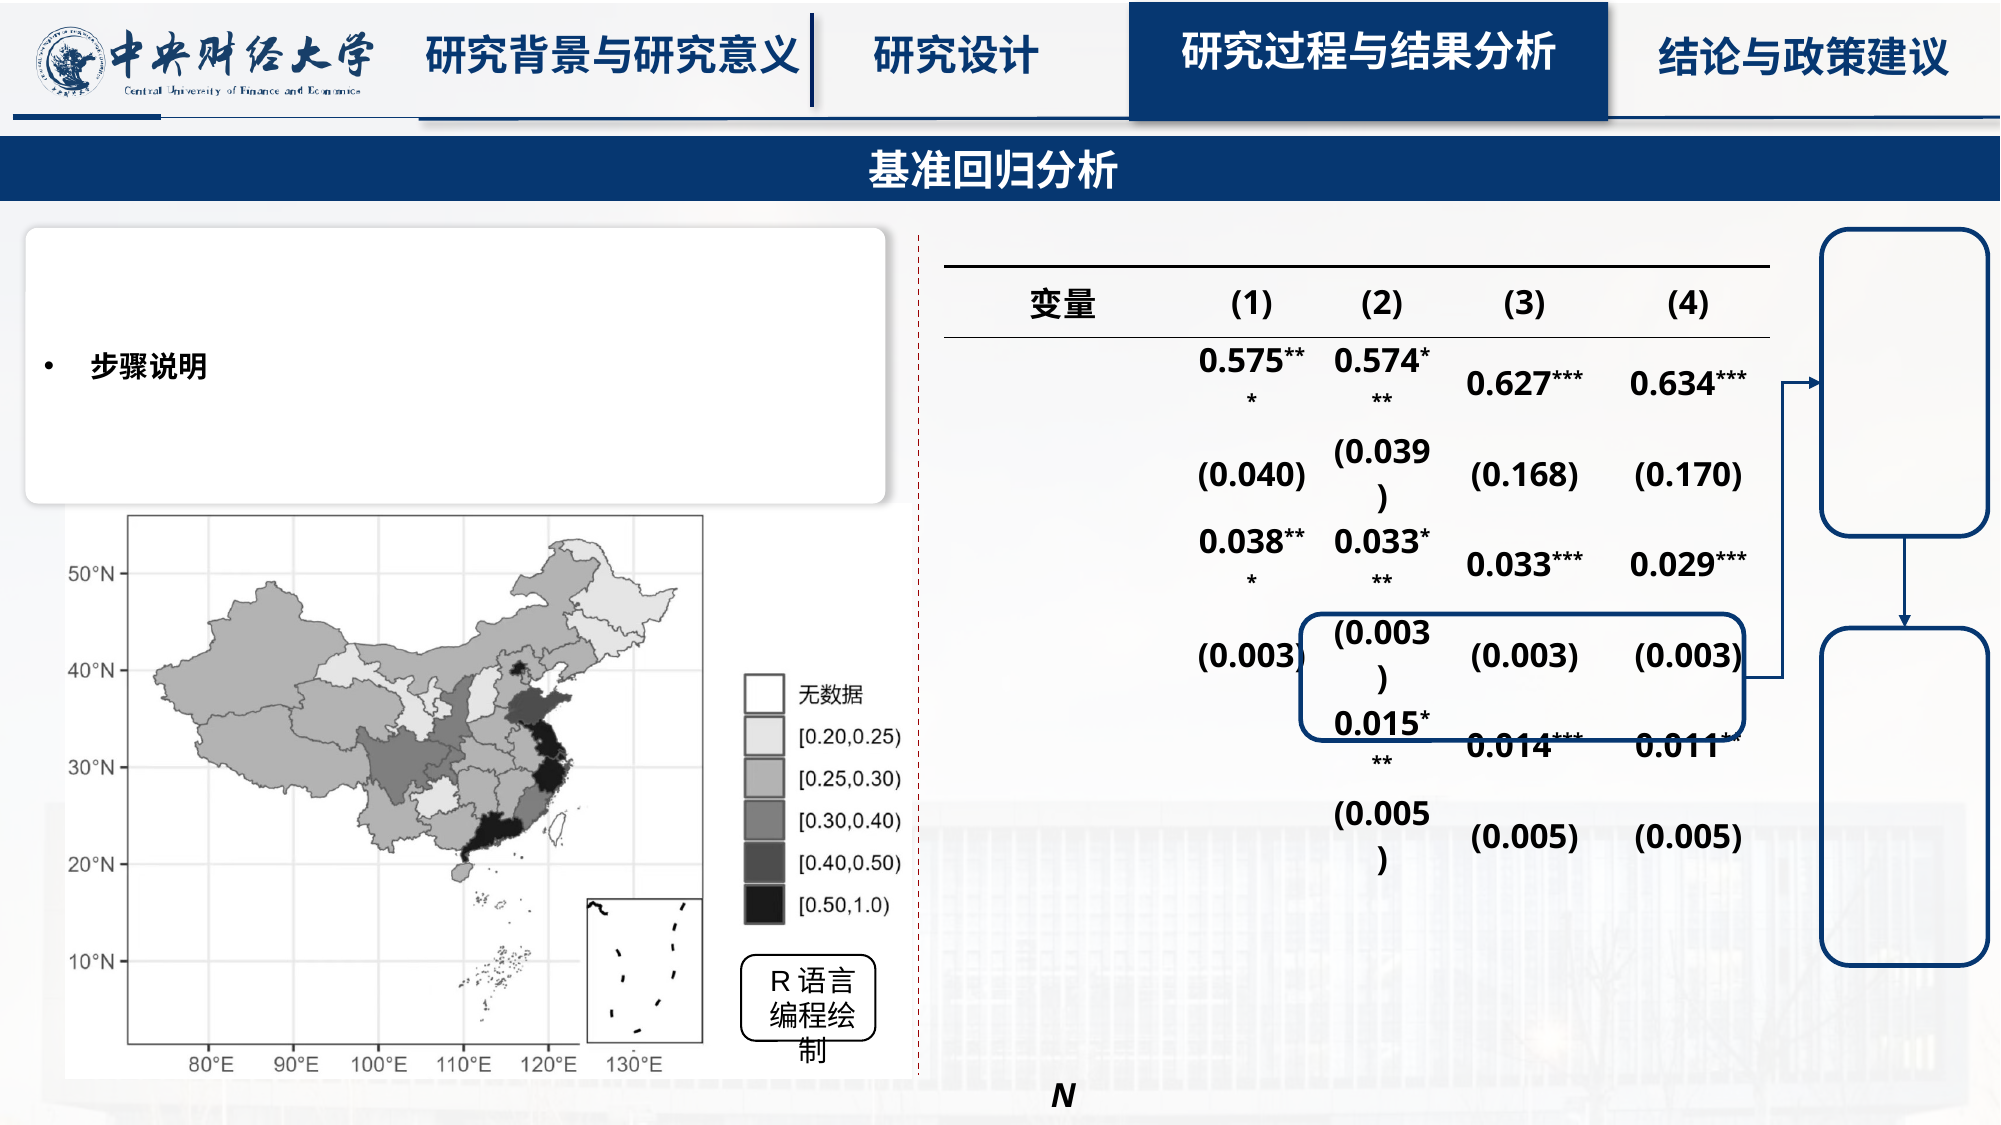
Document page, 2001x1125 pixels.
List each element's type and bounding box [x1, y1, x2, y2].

text_box [1744, 382, 1822, 678]
picture [0, 0, 2000, 1125]
text_box [421, 120, 627, 125]
